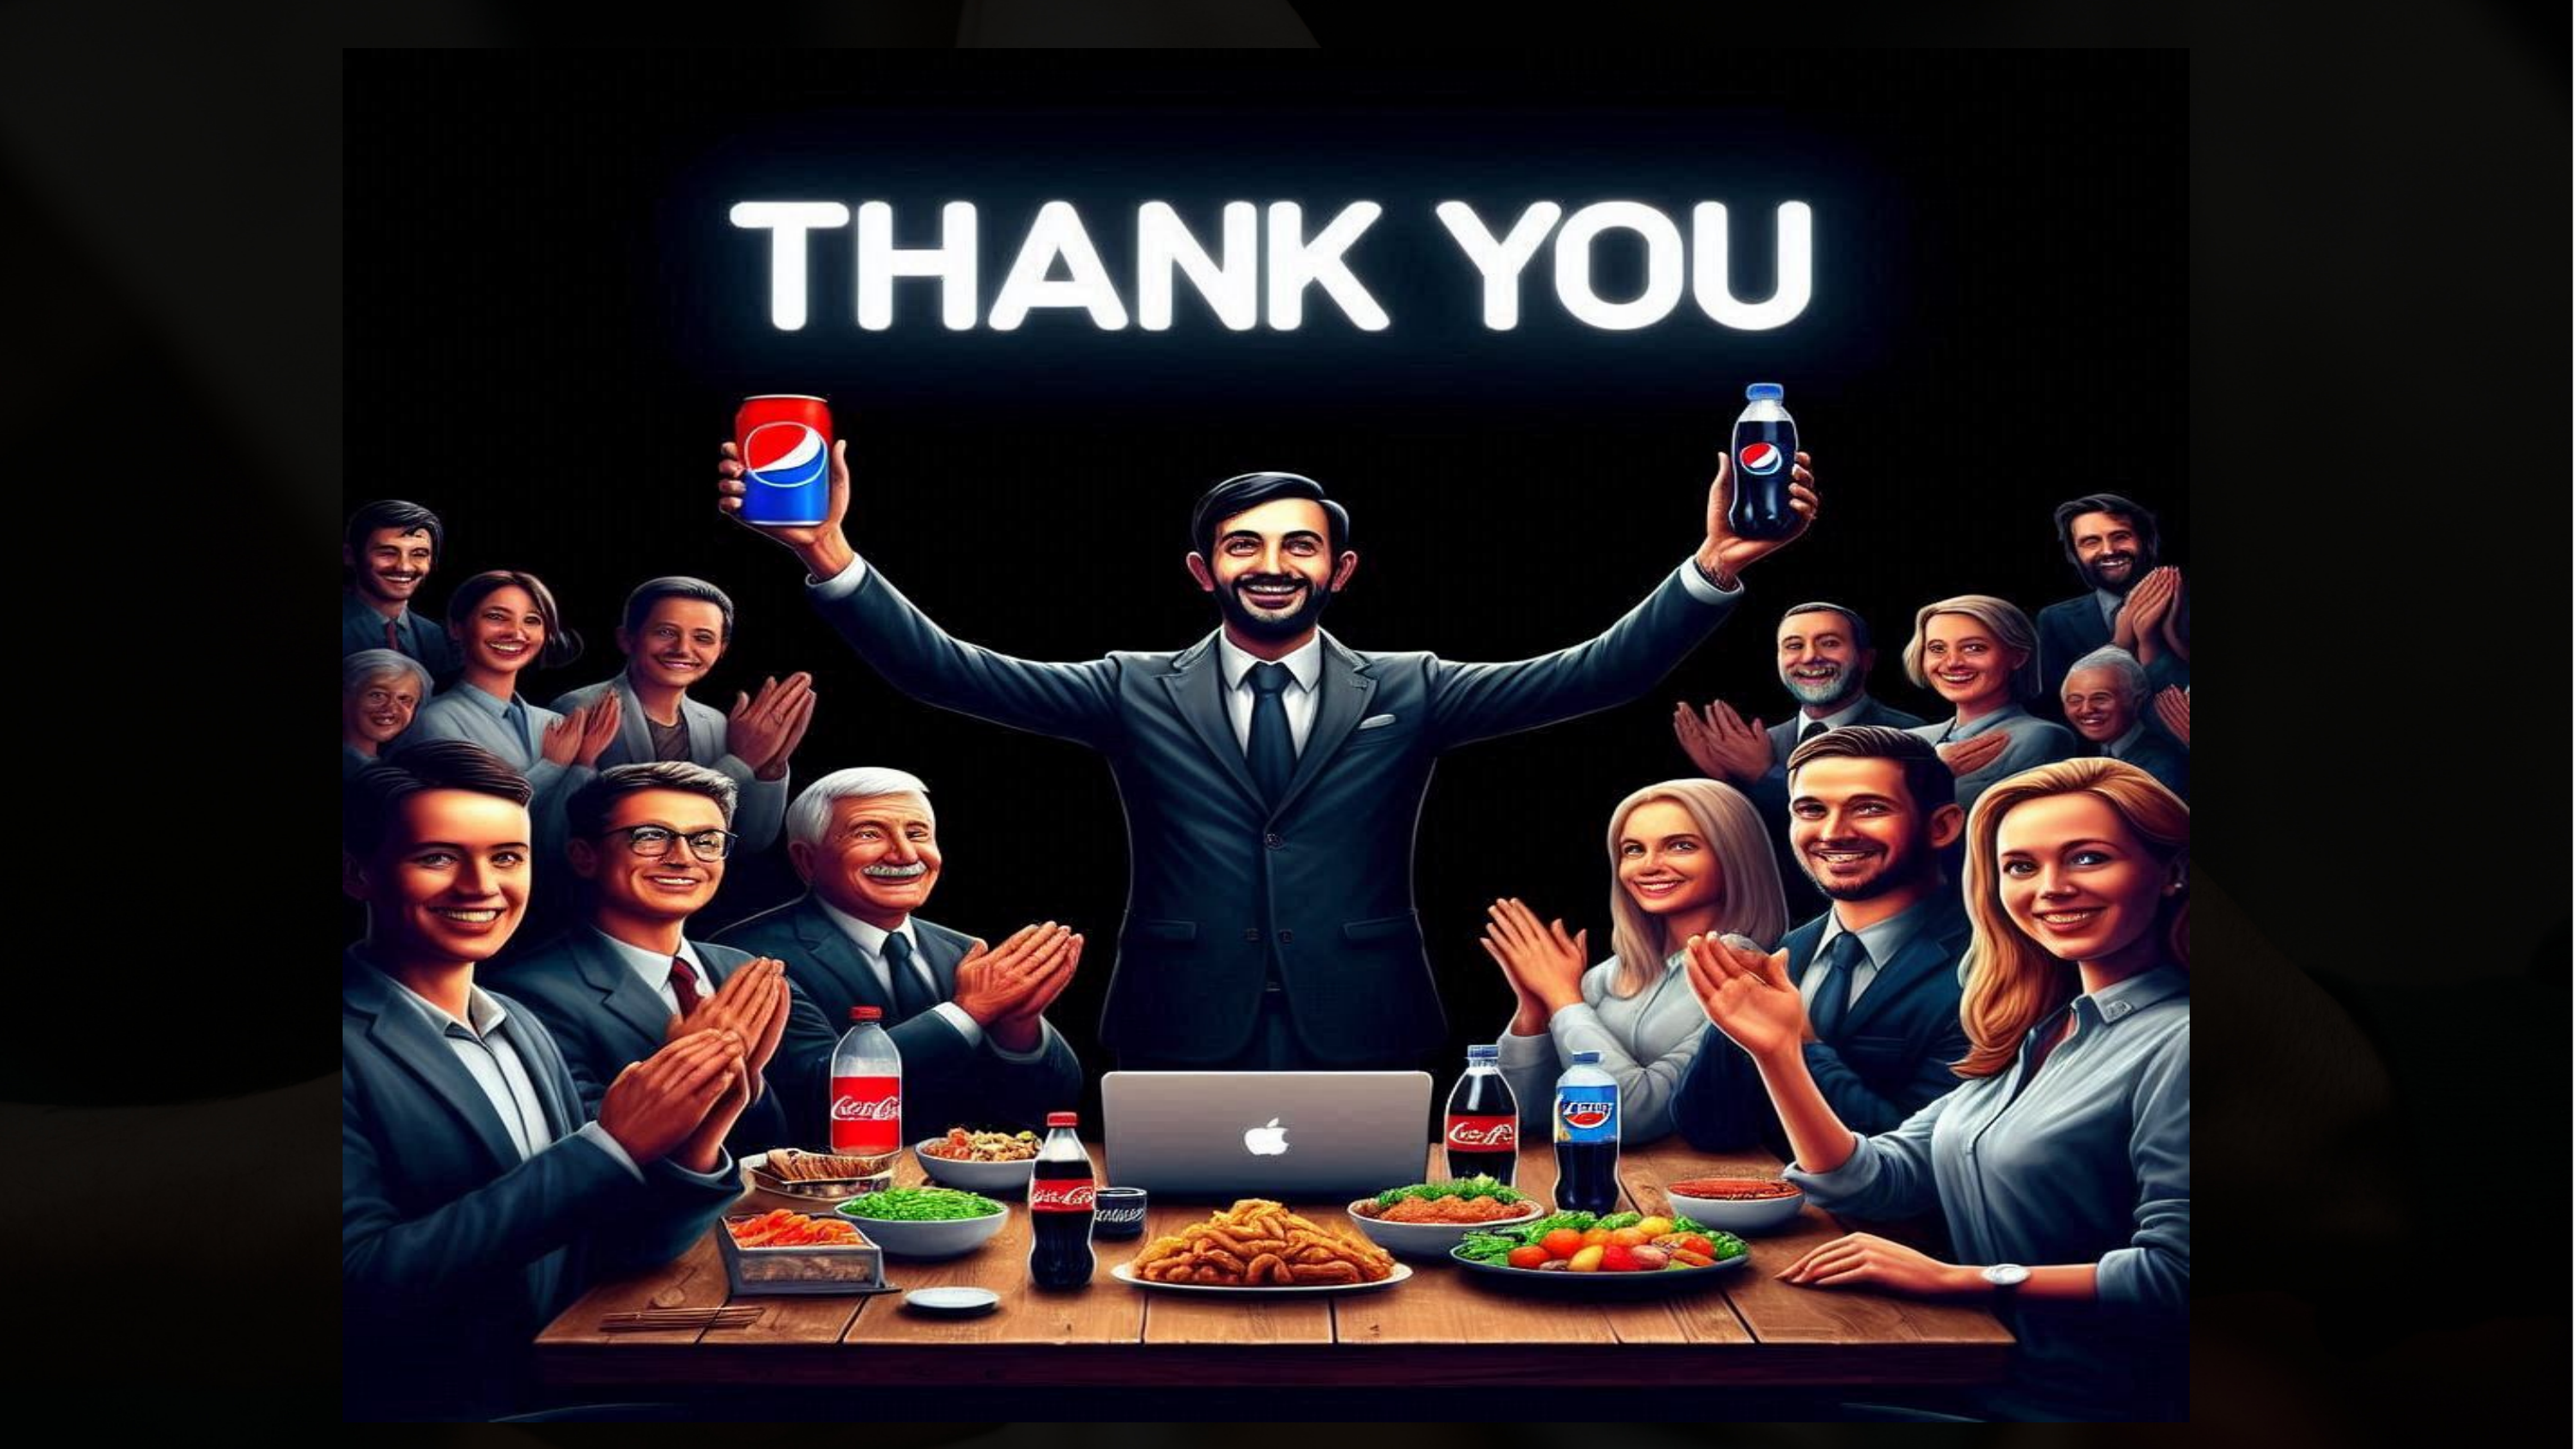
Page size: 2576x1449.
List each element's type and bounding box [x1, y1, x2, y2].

picture [343, 48, 2190, 1422]
text_box [0, 0, 2573, 1449]
